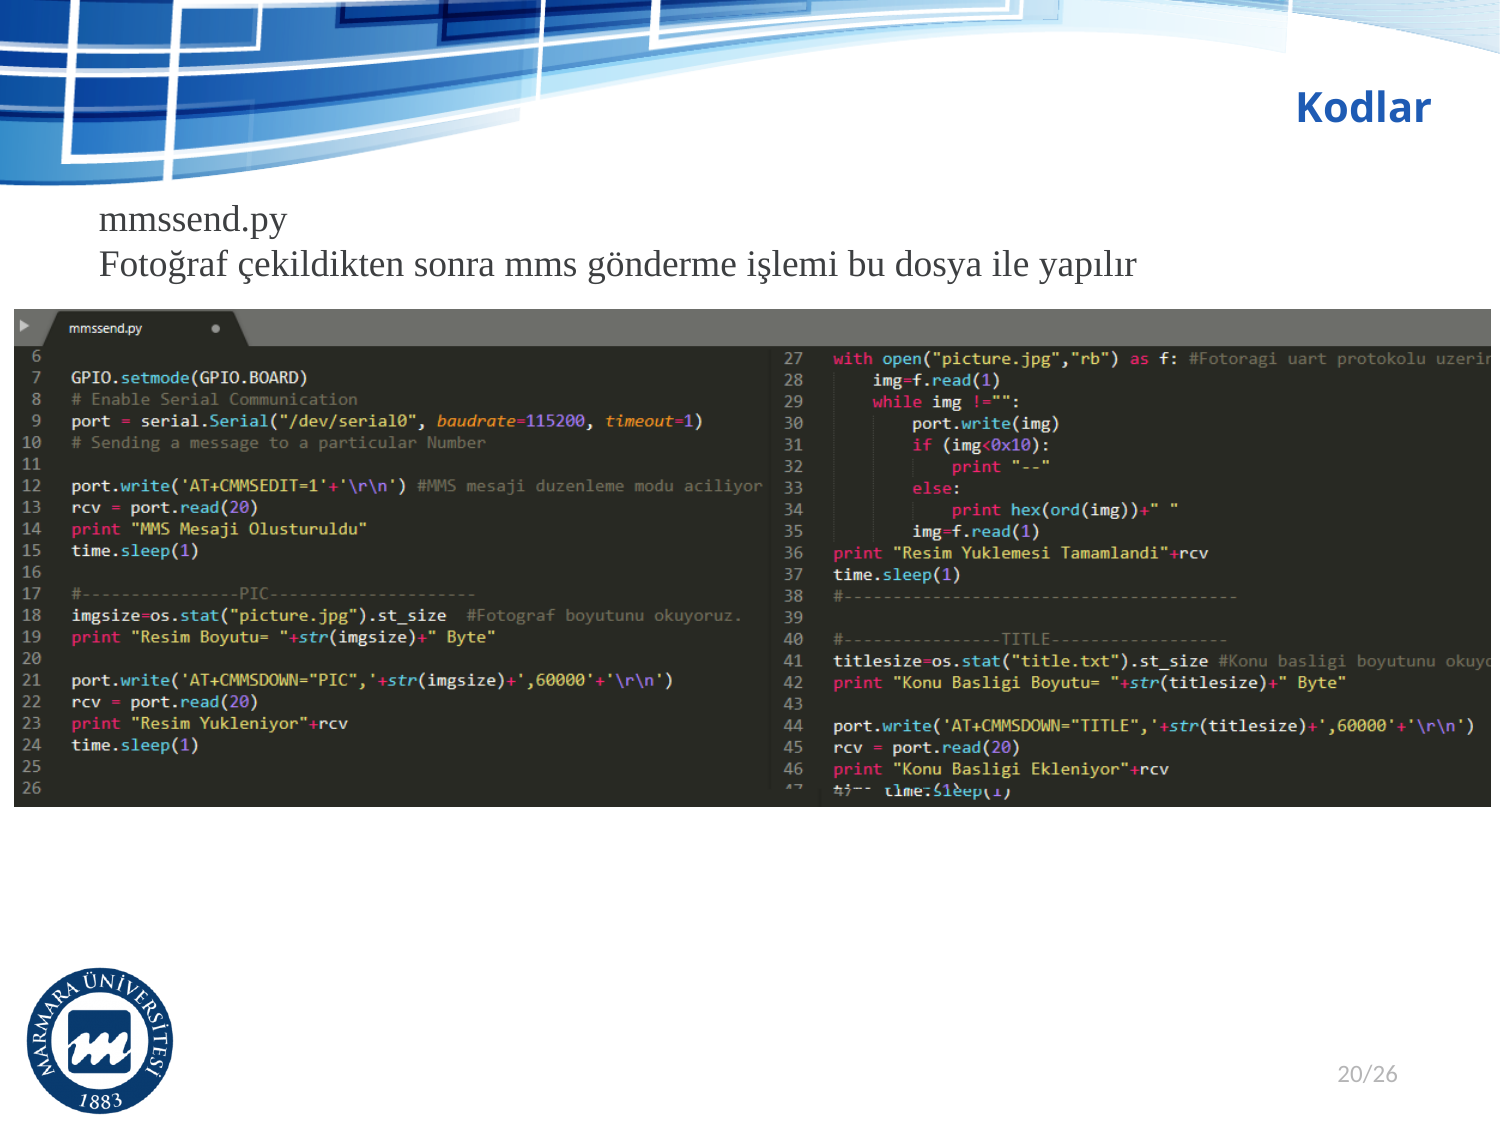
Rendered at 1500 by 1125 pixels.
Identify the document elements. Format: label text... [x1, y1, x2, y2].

picture [0, 0, 1500, 1115]
slide_number 20/26 [1060, 1042, 1399, 1103]
text_box mmssend.py Fotoğraf çekildikten sonra mms gönderme işlemi bu dosya ile yapılır [99, 191, 1420, 284]
text_box Kodlar [440, 79, 1448, 195]
